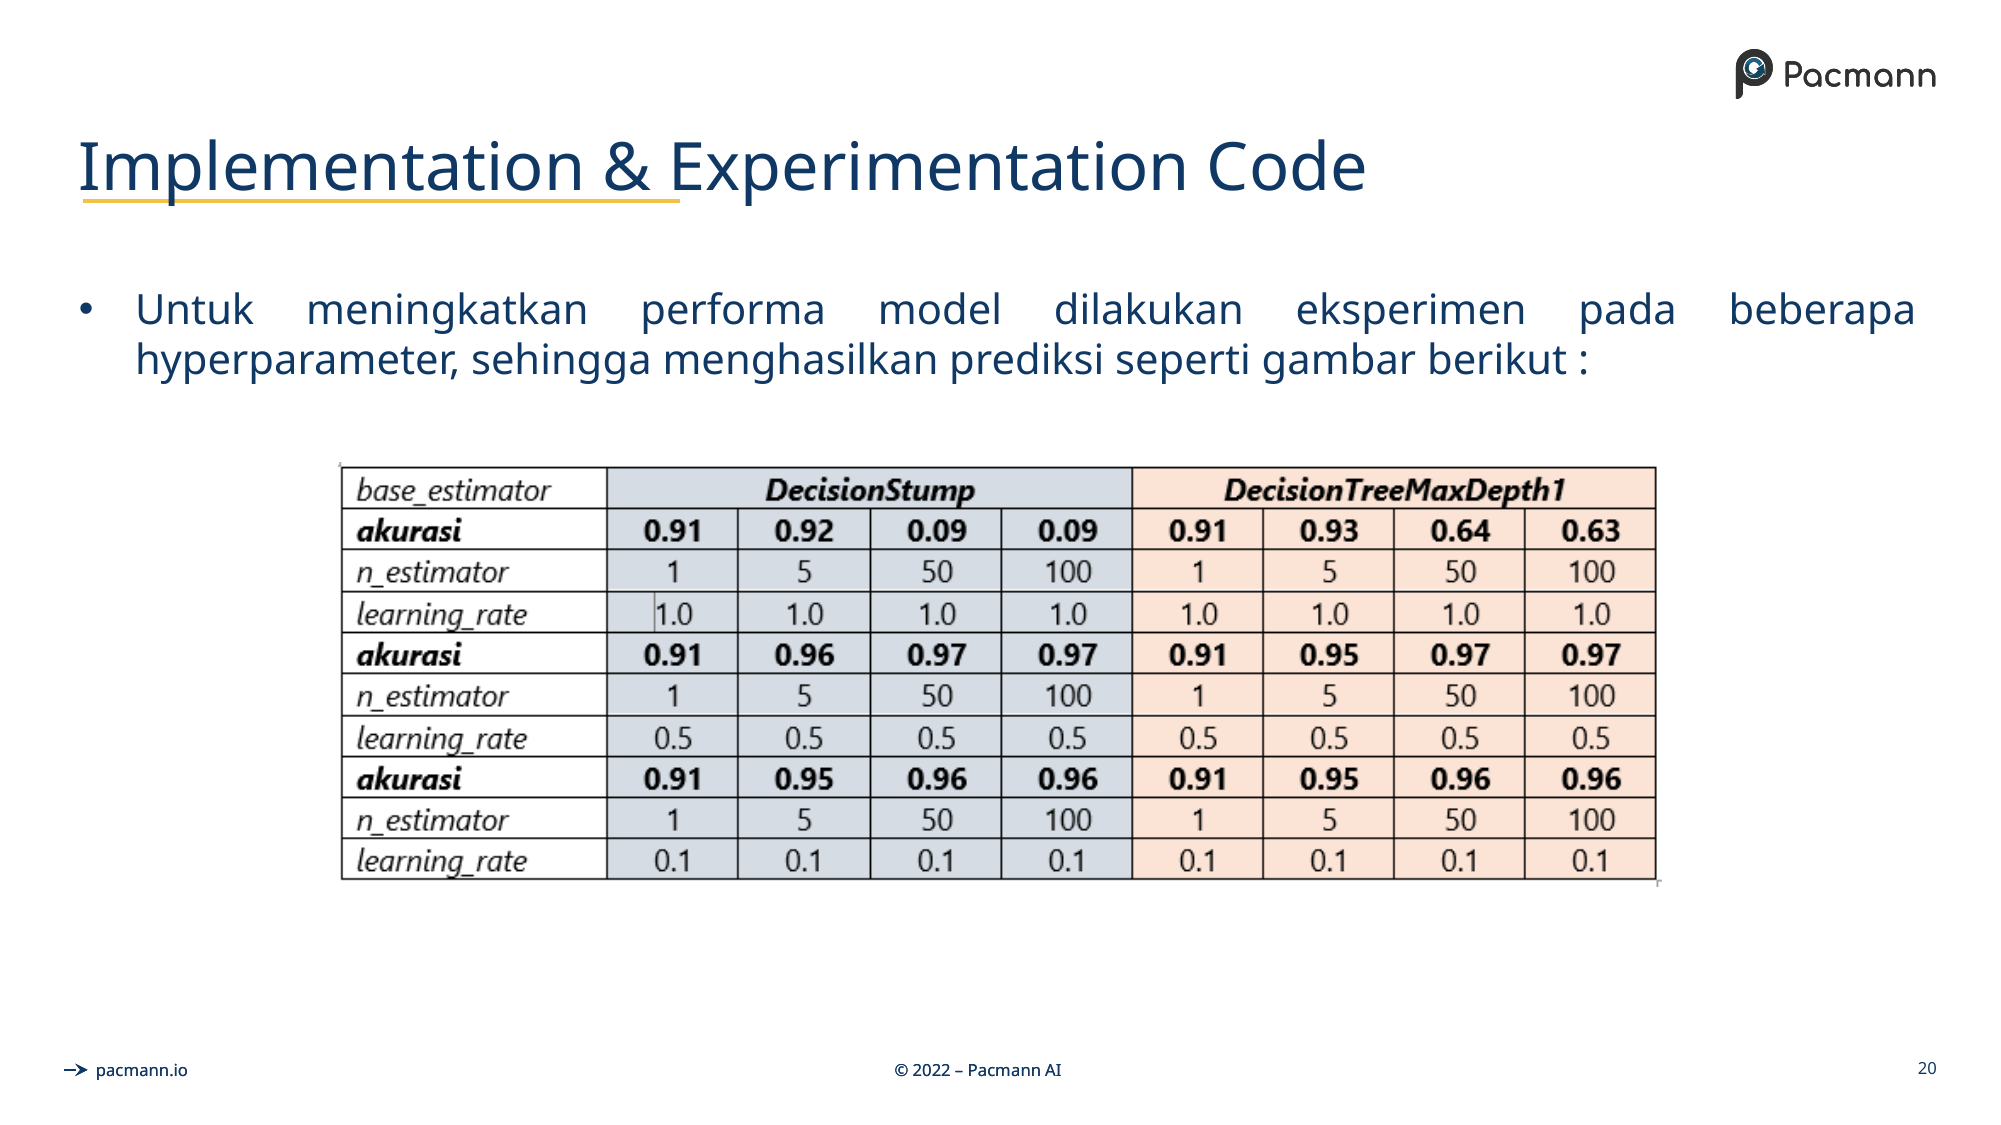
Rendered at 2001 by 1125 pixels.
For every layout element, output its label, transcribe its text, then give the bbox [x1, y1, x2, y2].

title Implementation & Experimentation Code [63, 59, 1935, 278]
text_box Untuk meningkatkan performa model dilakukan eksperimen pada beberapa hyperparameter, sehingga menghasilkan prediksi seperti gambar berikut : [63, 275, 1932, 591]
picture [1707, 36, 1966, 112]
picture [338, 461, 1662, 887]
